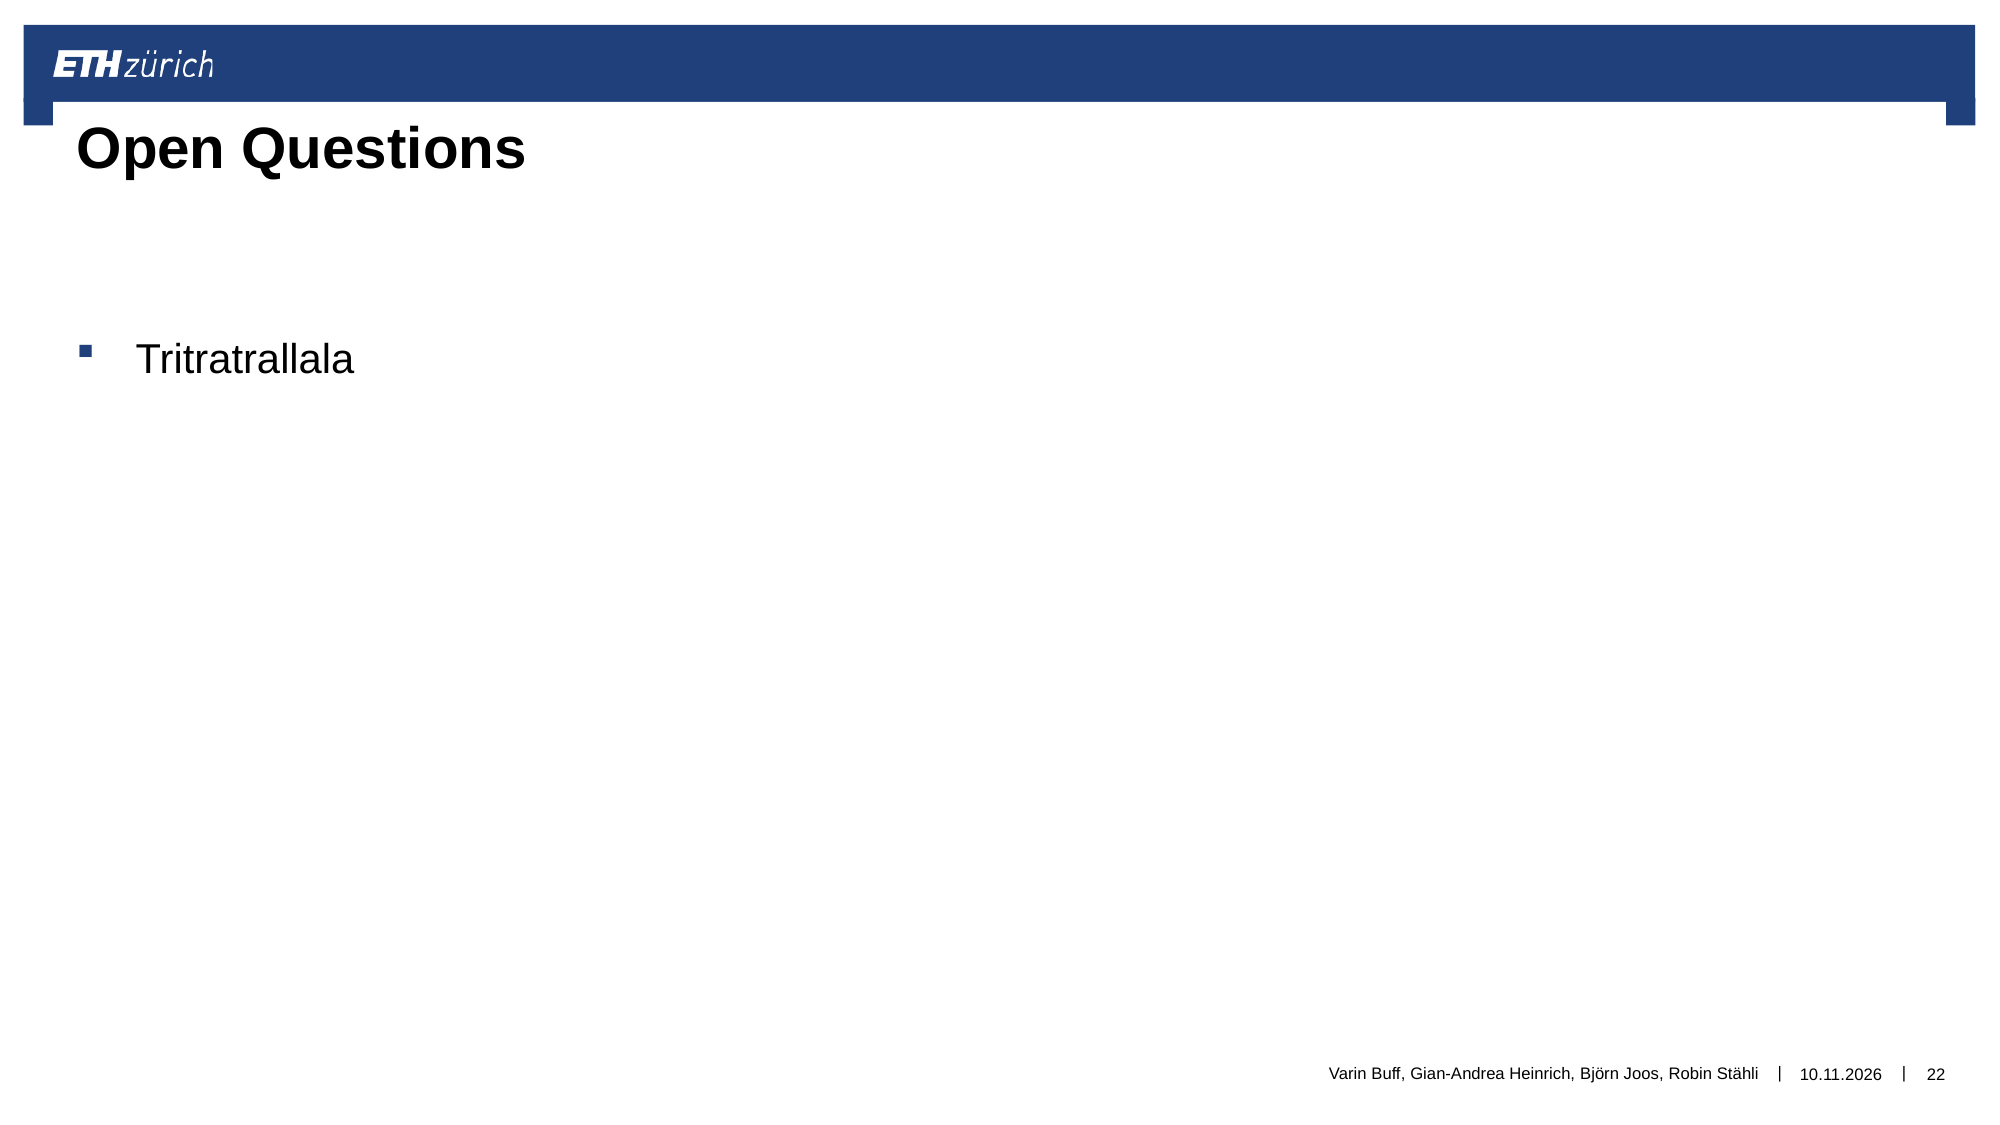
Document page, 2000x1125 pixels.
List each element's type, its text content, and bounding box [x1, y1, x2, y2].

slide_number 22 [1906, 1034, 1966, 1112]
footer Varin Buff, Gian-Andrea Heinrich, Björn Joos, Robin Stähli [999, 1034, 1760, 1111]
list Tritratrallala [53, 332, 1945, 1024]
title Open Questions [53, 101, 1946, 262]
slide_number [1790, 1034, 1892, 1112]
